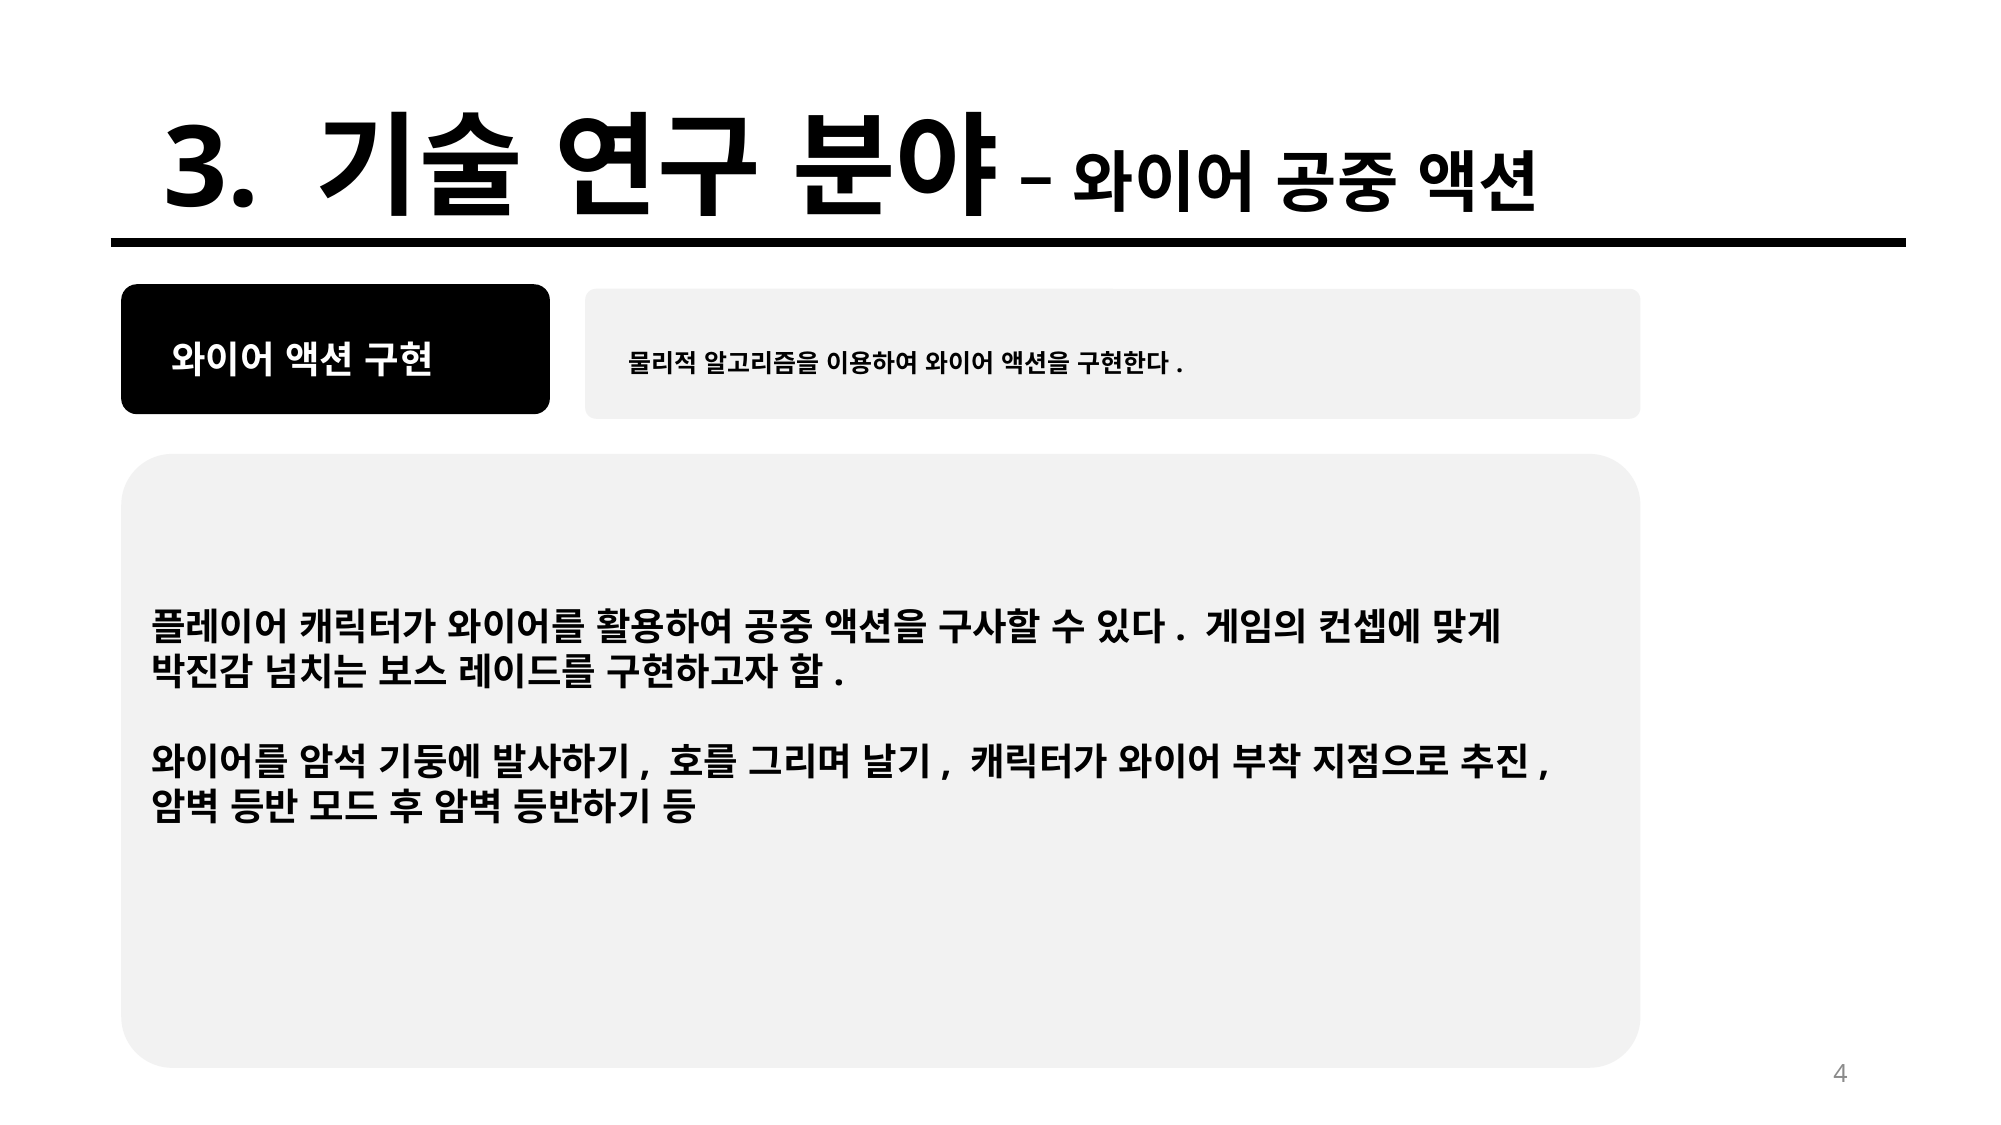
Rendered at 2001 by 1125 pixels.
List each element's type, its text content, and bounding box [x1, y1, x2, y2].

text_box 플레이어 캐릭터가 와이어를 활용하여 공중 액션을 구사할 수 있다. 게임의 컨셉에 맞게 박진감 넘치는 보스 레이드를 구현하고자 함. 와이어를 암석 기둥에 발사하기, 호를 그리며 날기, 캐릭터가 와이어 부착 지점으로 추진, 암벽 등반 모드 후 암벽 등반하기 등 [120, 452, 1642, 1069]
text_box 와이어 액션 구현 [156, 284, 768, 389]
text_box [120, 283, 551, 416]
text_box 물리적 알고리즘을 이용하여 와이어 액션을 구현한다. [614, 310, 1641, 385]
text_box [584, 287, 1642, 420]
text_box 3. 기술 연구 분야 – 와이어 공중 액션 [148, 46, 1557, 237]
slide_number 4 [1412, 1042, 1863, 1103]
